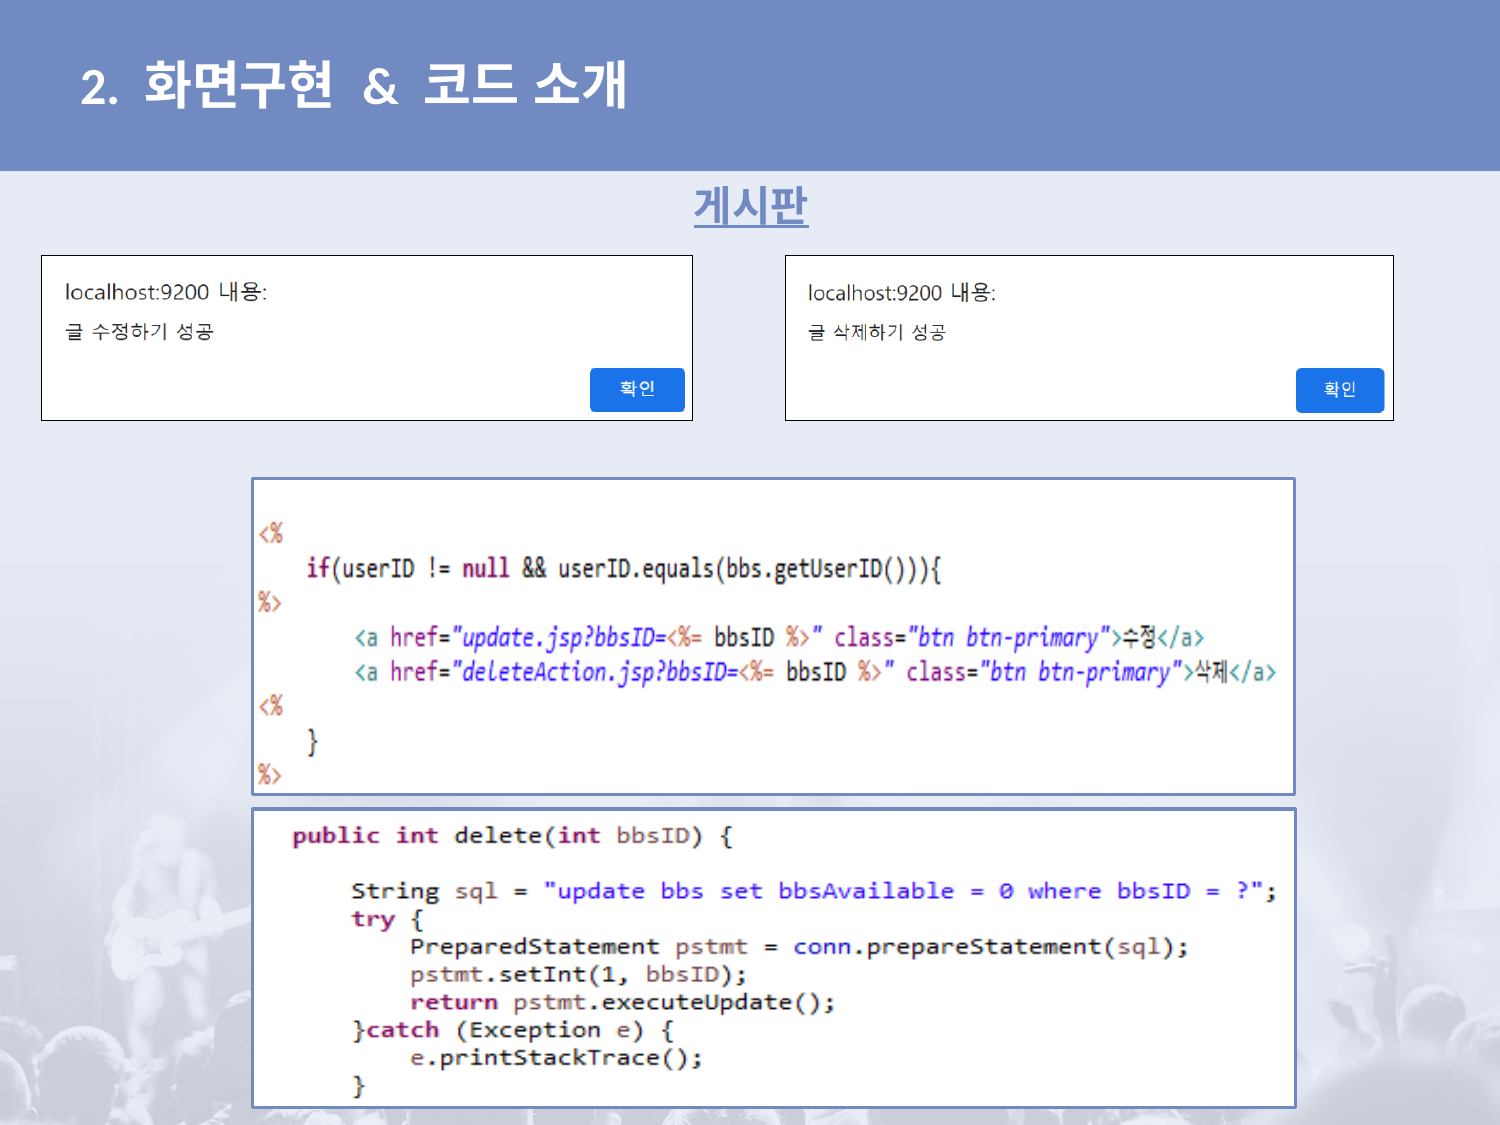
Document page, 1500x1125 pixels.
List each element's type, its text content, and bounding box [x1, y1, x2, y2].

title 2. 화면구현 & 코드 소개 [64, 19, 1424, 149]
text_box 게시판 [679, 172, 845, 238]
picture [0, 0, 1500, 1125]
